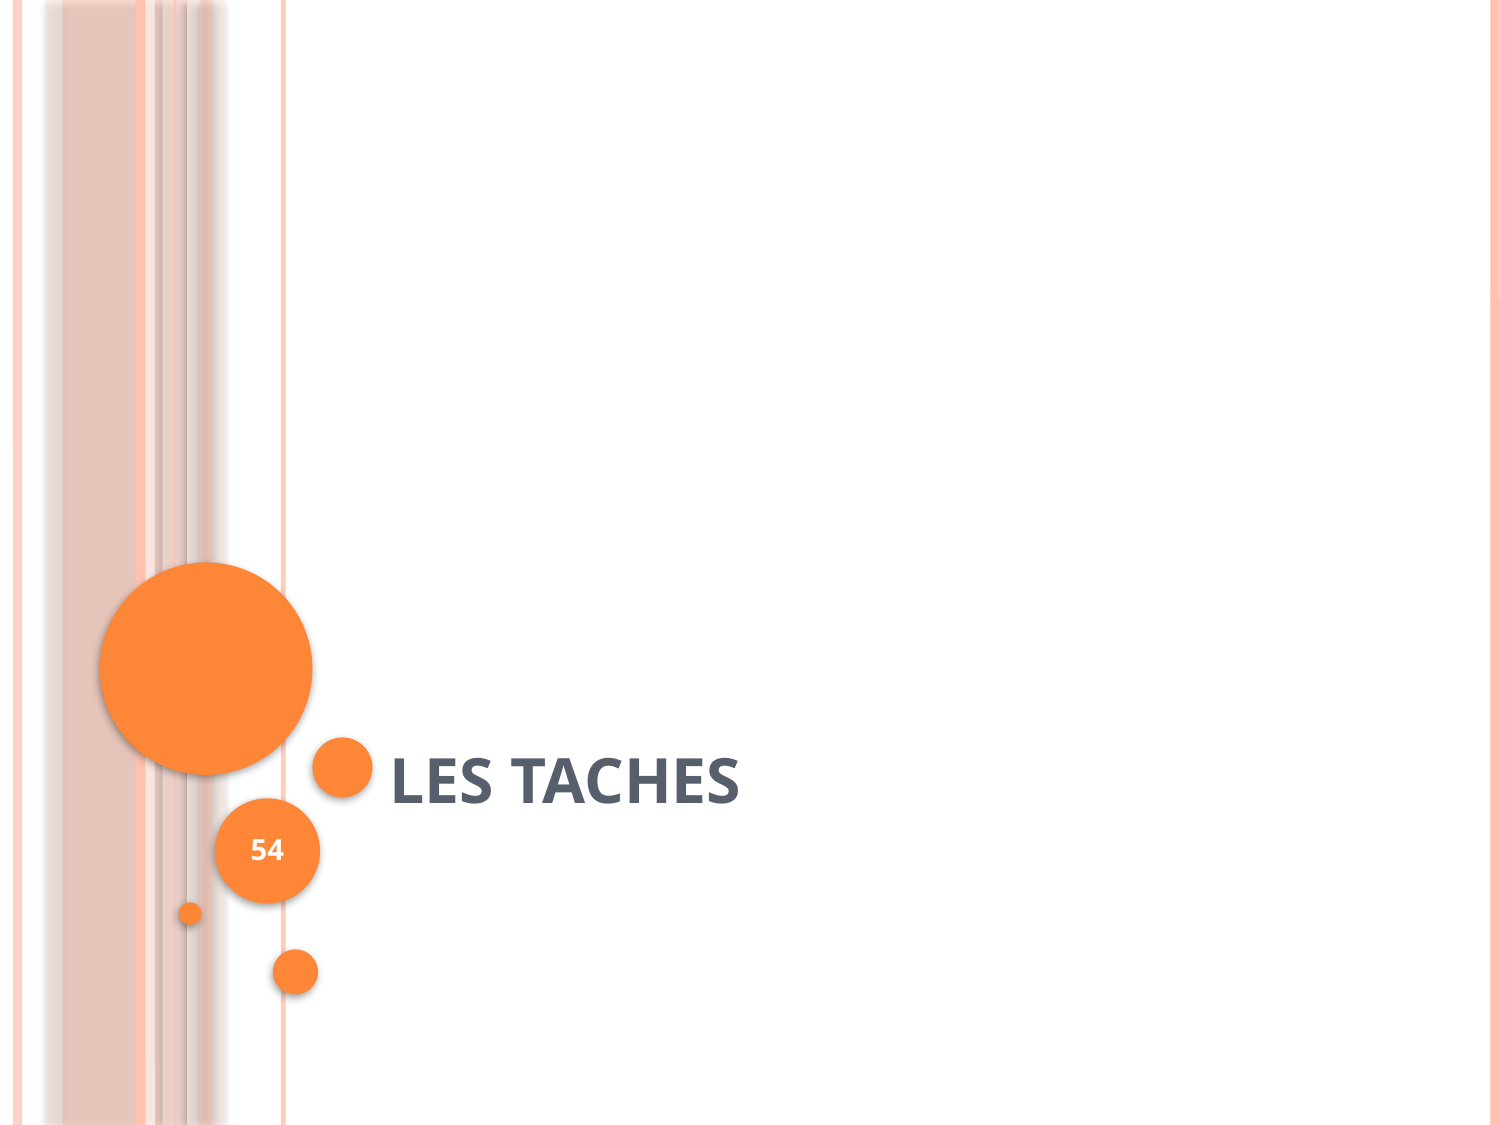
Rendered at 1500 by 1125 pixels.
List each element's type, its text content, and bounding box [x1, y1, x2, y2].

title Les taches [375, 512, 1388, 824]
slide_number 54 [217, 808, 318, 894]
